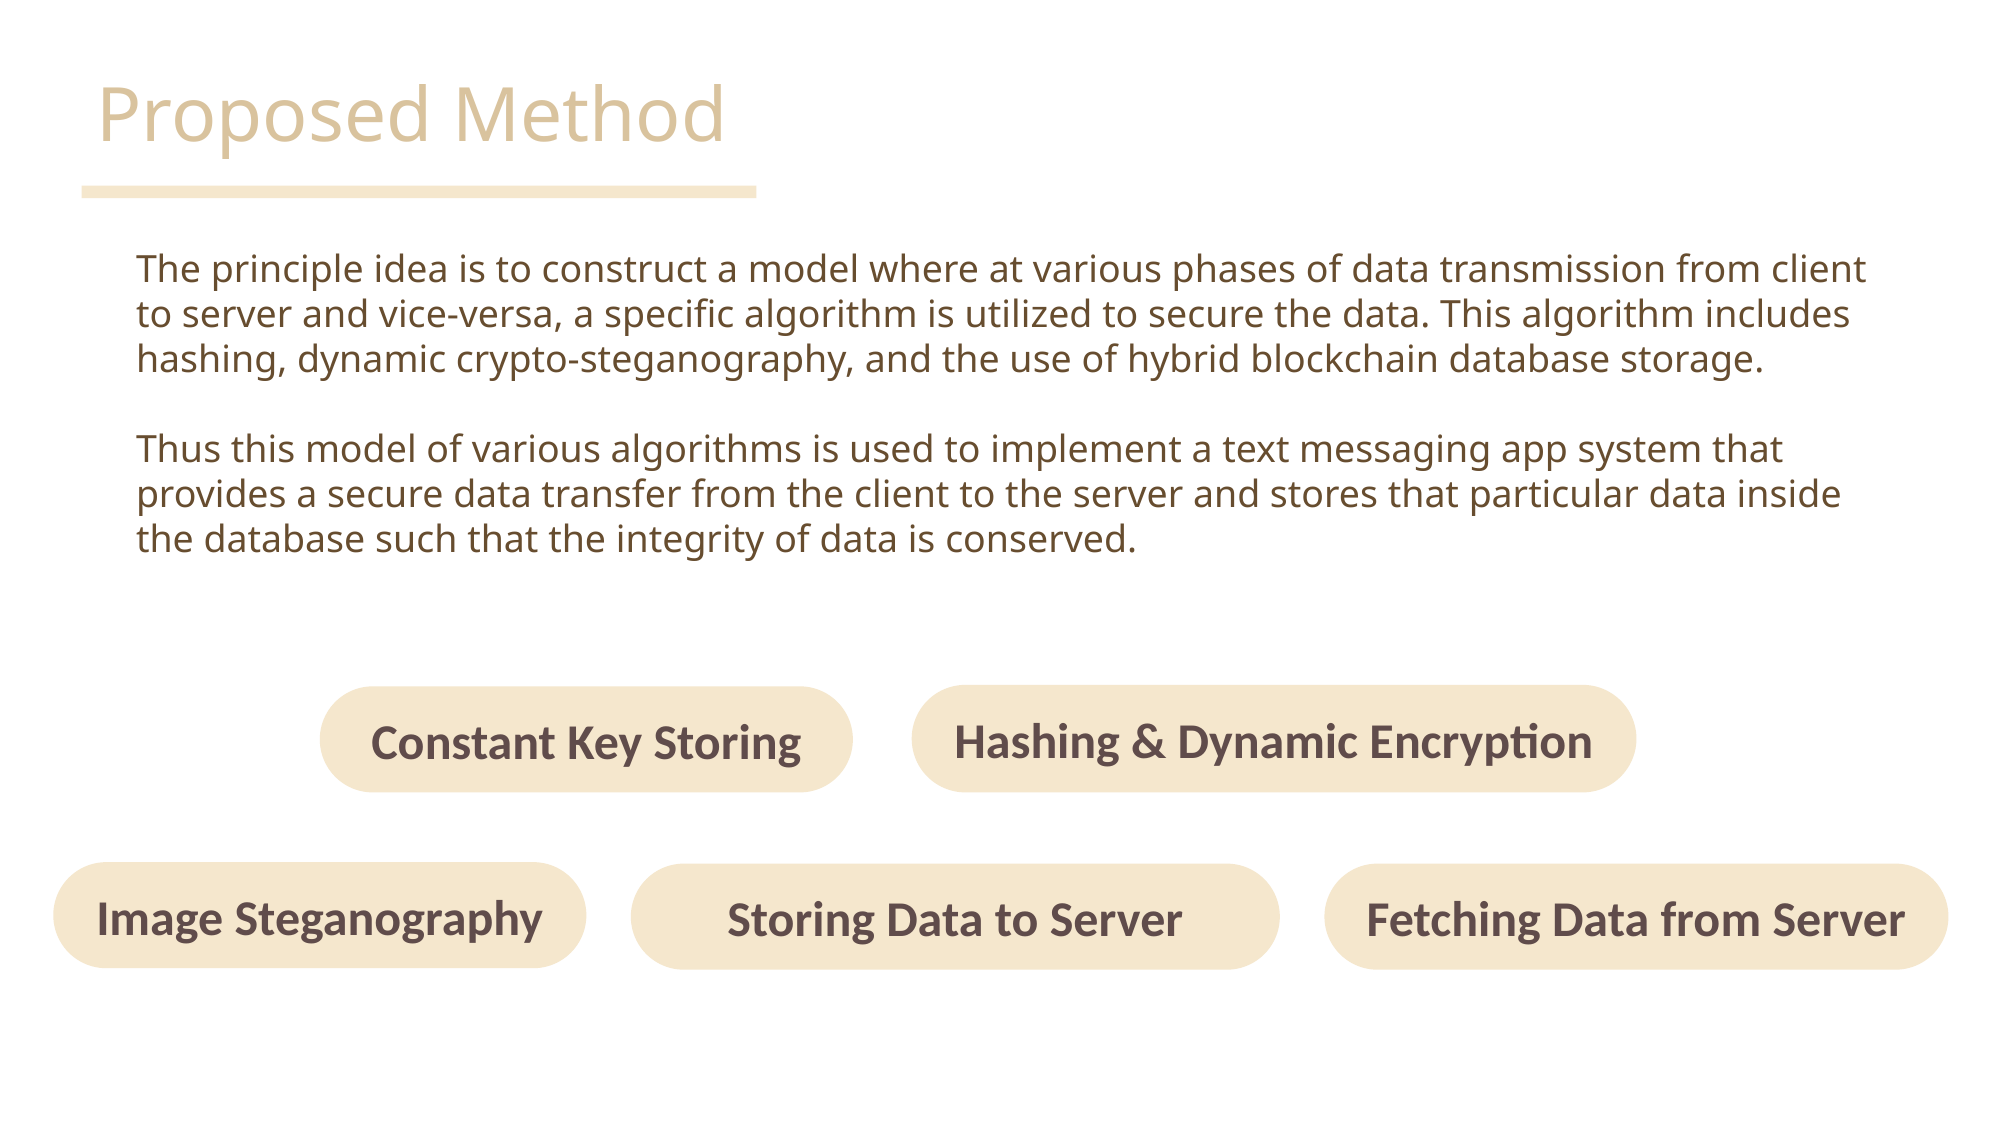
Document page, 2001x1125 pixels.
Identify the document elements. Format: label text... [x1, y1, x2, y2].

text_box Image Steganography [52, 861, 588, 970]
text_box The principle idea is to construct a model where at various phases of data transmission from client to server and vice-versa, a specific algorithm is utilized to secure the data. This algorithm includes hashing, dynamic crypto-steganography, and the use of hybrid blockchain database storage. Thus this model of various algorithms is used to implement a text messaging app system that provides a secure data transfer from the client to the server and stores that particular data inside the database such that the integrity of data is conserved. [121, 237, 1914, 568]
text_box Storing Data to Server [629, 862, 1281, 971]
text_box Fetching Data from Server [1323, 862, 1950, 971]
text_box Proposed Method [81, 59, 804, 164]
text_box Hashing & Dynamic Encryption [910, 683, 1638, 794]
text_box Constant Key Storing [318, 685, 854, 794]
text_box [81, 185, 758, 199]
